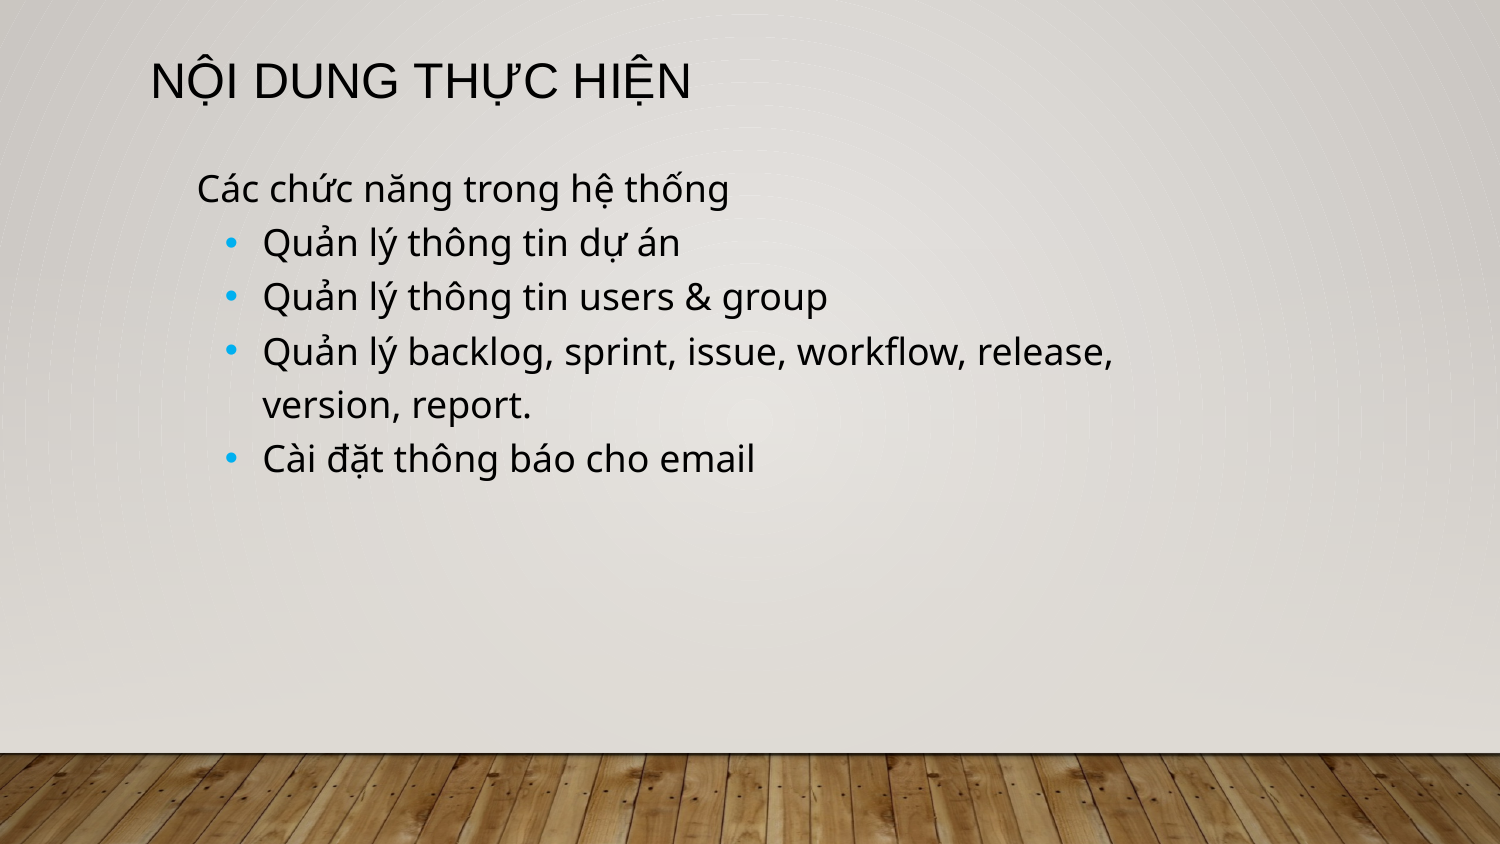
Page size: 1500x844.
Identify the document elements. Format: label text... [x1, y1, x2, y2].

picture [0, 753, 1500, 844]
title NỘI DUNG THỰC HIệN [135, 19, 1116, 124]
list Các chức năng trong hệ thống Quản lý thông tin dự án Quản lý thông tin users & group Quản lý backlog, sprint, issue, workflow, release, version, report. Cài đặt thông báo cho email [172, 141, 1152, 674]
